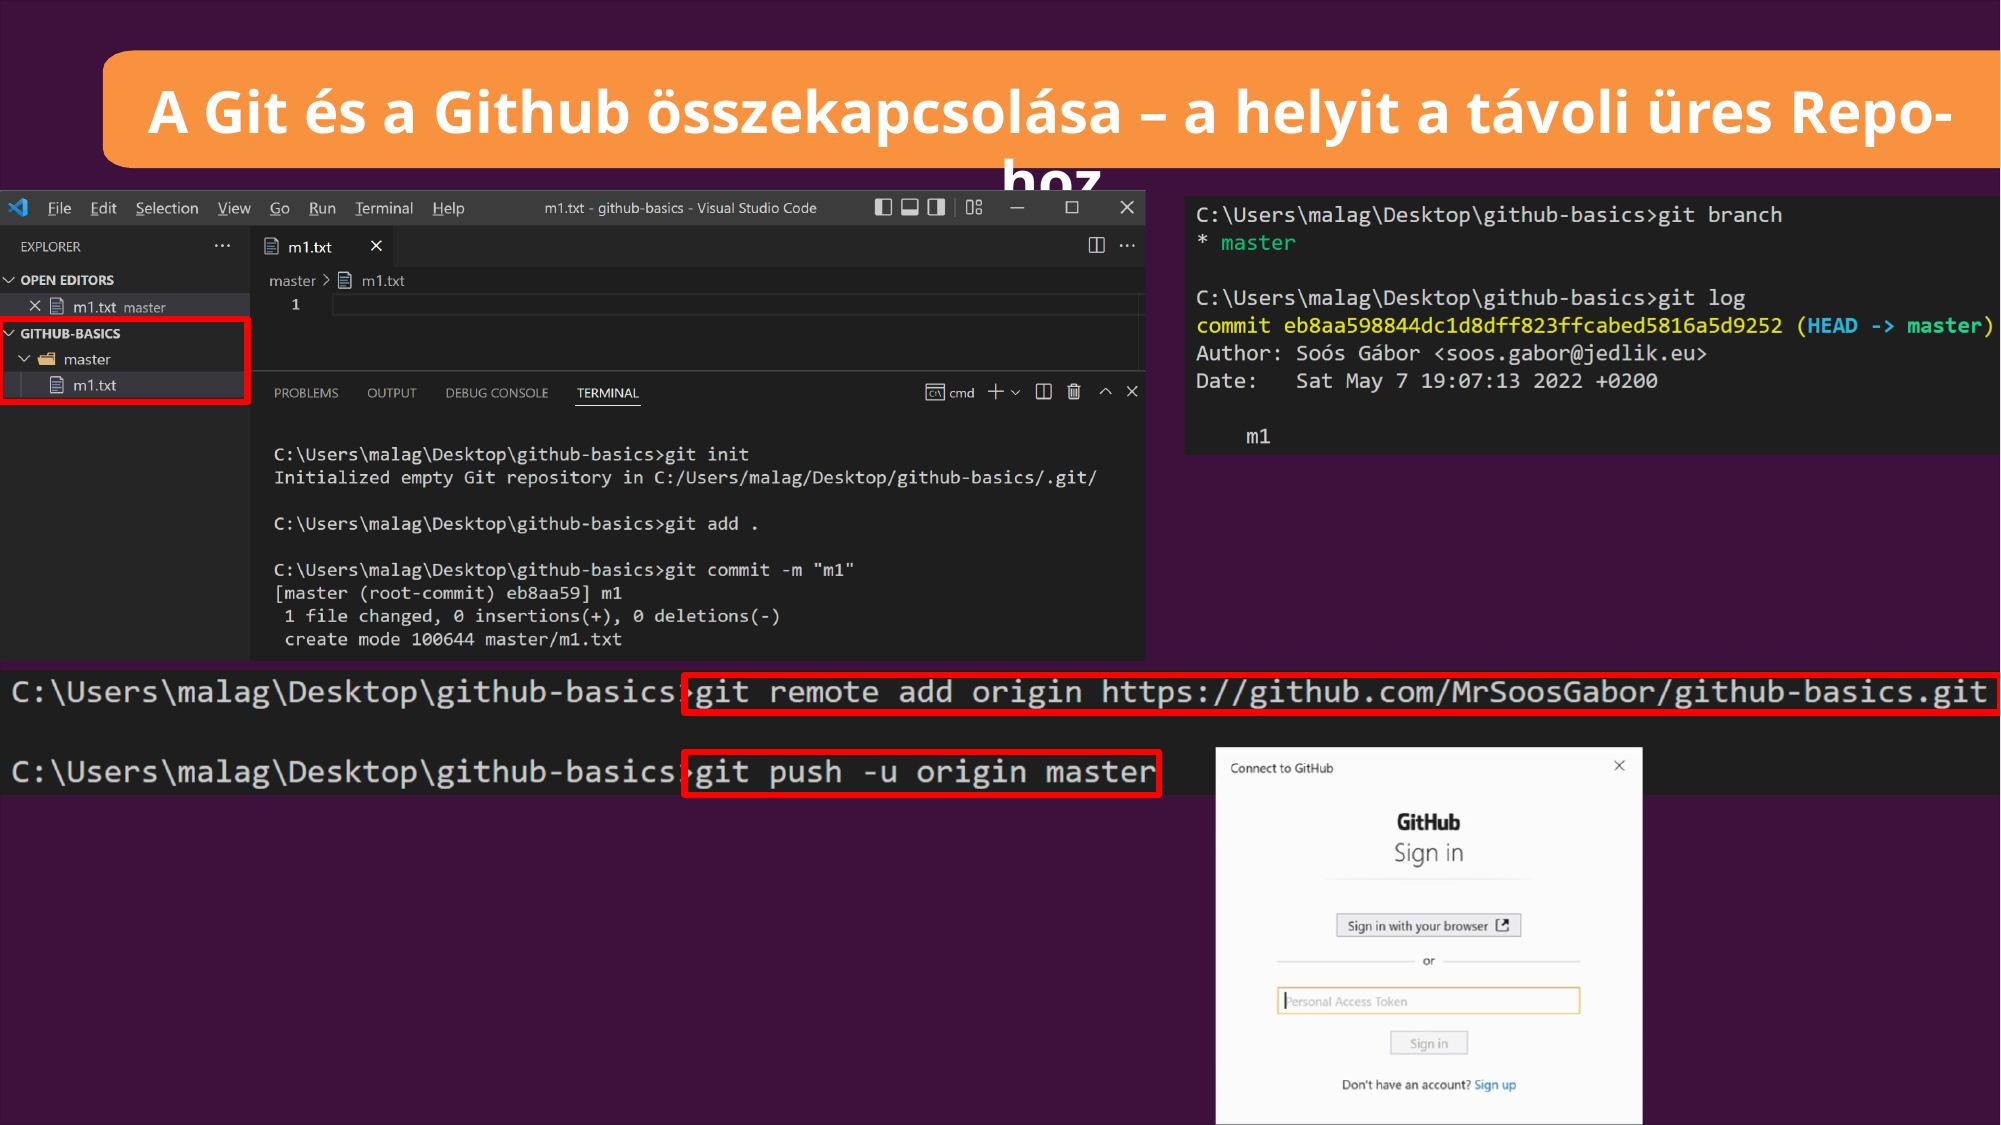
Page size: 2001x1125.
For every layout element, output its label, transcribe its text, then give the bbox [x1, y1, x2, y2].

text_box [0, 190, 1146, 662]
title A Git és a Github összekapcsolása – a helyit a távoli üres Repo-hoz [102, 72, 2000, 263]
text_box [102, 50, 2000, 72]
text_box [1184, 196, 2000, 455]
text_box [1215, 747, 1643, 1125]
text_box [0, 670, 2000, 796]
